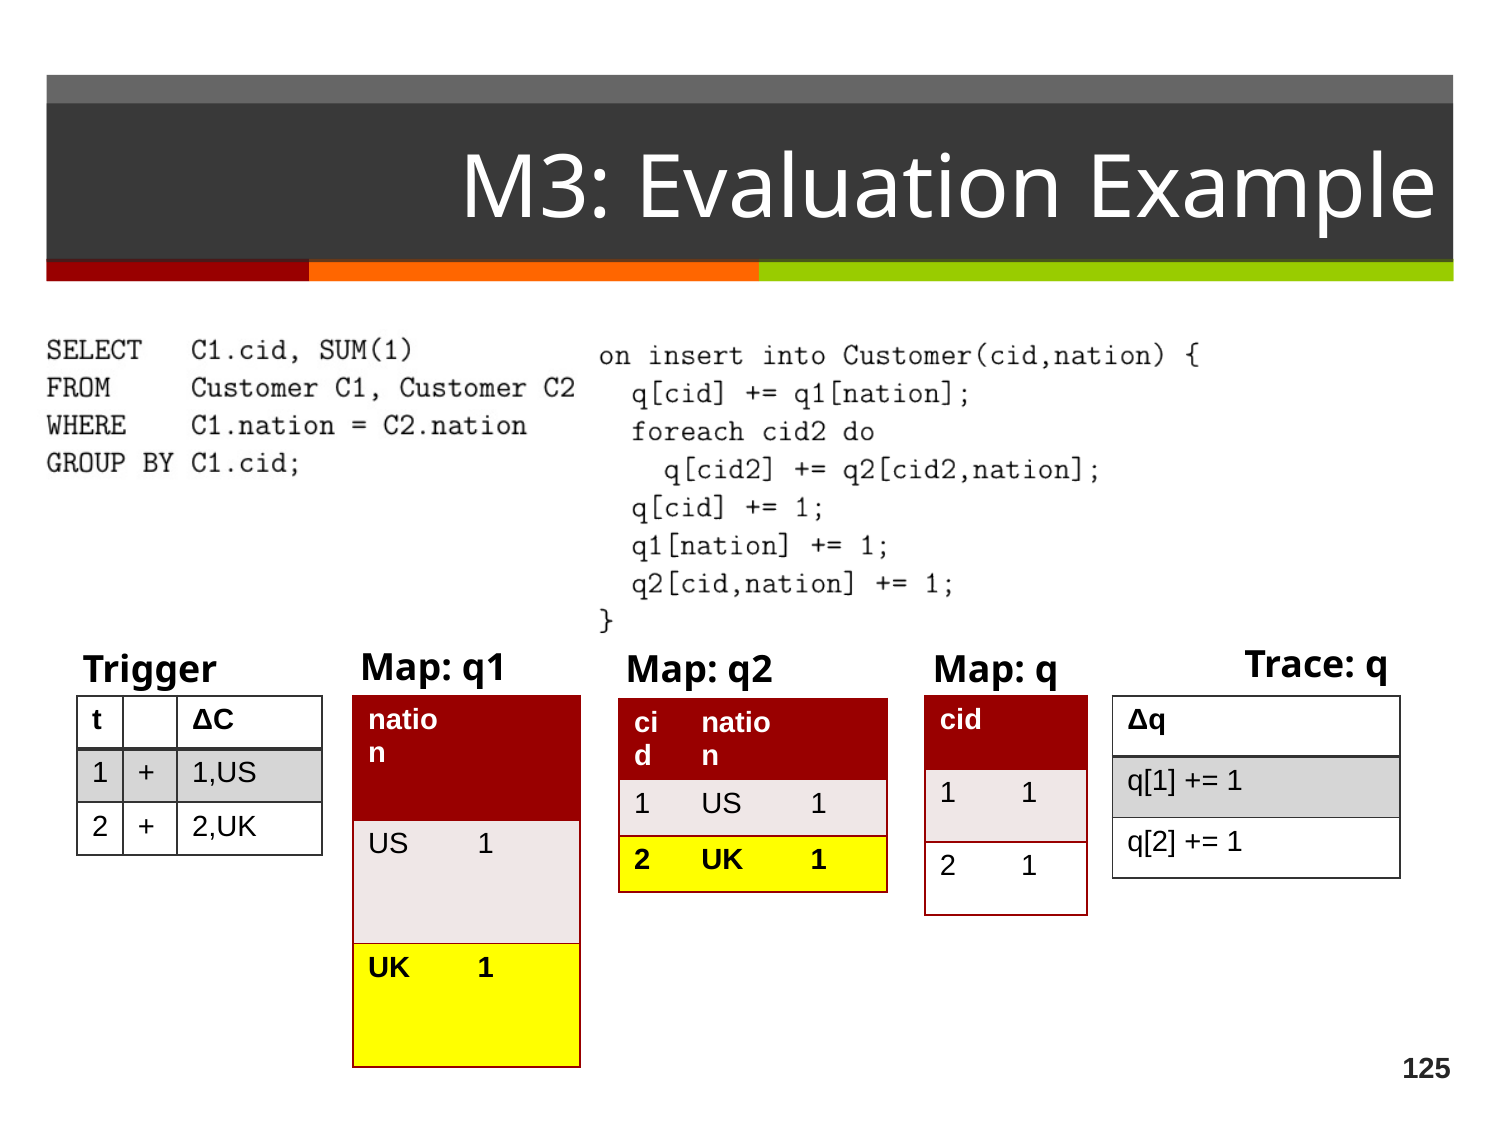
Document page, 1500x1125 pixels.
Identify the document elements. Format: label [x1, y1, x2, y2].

table_cell [354, 821, 579, 943]
table_header [620, 699, 886, 779]
text_box [917, 647, 1074, 698]
table_cell [124, 751, 176, 801]
table_cell [124, 803, 176, 854]
text_box [1229, 632, 1404, 693]
table_cell [354, 944, 579, 1066]
table_cell [178, 803, 321, 854]
table_header [354, 697, 579, 819]
table_cell [620, 837, 886, 891]
text_box [610, 647, 788, 698]
table_header [124, 698, 176, 747]
table_cell [926, 843, 1086, 914]
table_cell [926, 770, 1086, 841]
table_header [926, 697, 1086, 768]
table_header [1113, 697, 1399, 755]
text_box [67, 637, 233, 698]
title [46, 103, 1454, 263]
table_header [78, 698, 122, 747]
picture [36, 328, 585, 488]
text_box [344, 635, 522, 695]
table_cell [620, 780, 886, 835]
table_cell [1113, 818, 1399, 877]
table_cell [1113, 758, 1399, 817]
table_cell [178, 751, 321, 801]
table_cell [78, 803, 122, 854]
picture [586, 328, 1215, 647]
table_header [178, 697, 321, 747]
table_cell [78, 751, 122, 801]
